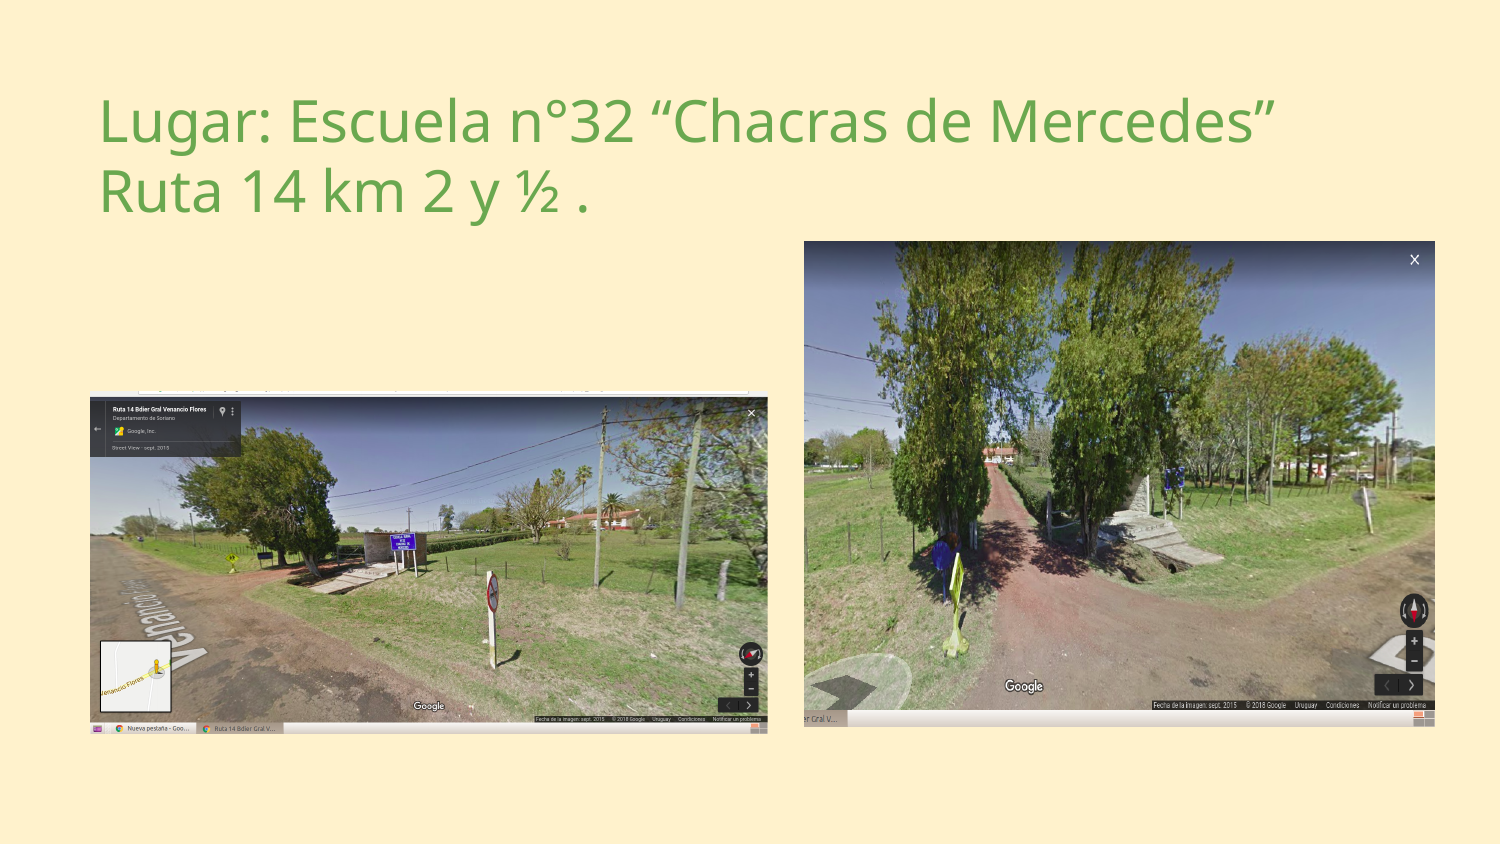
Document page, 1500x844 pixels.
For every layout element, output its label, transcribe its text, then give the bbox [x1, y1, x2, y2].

picture [83, 391, 768, 734]
title Lugar: Escuela n°32 “Chacras de Mercedes” Ruta 14 km 2 y ½ . [83, 69, 1482, 164]
picture [803, 241, 1436, 727]
